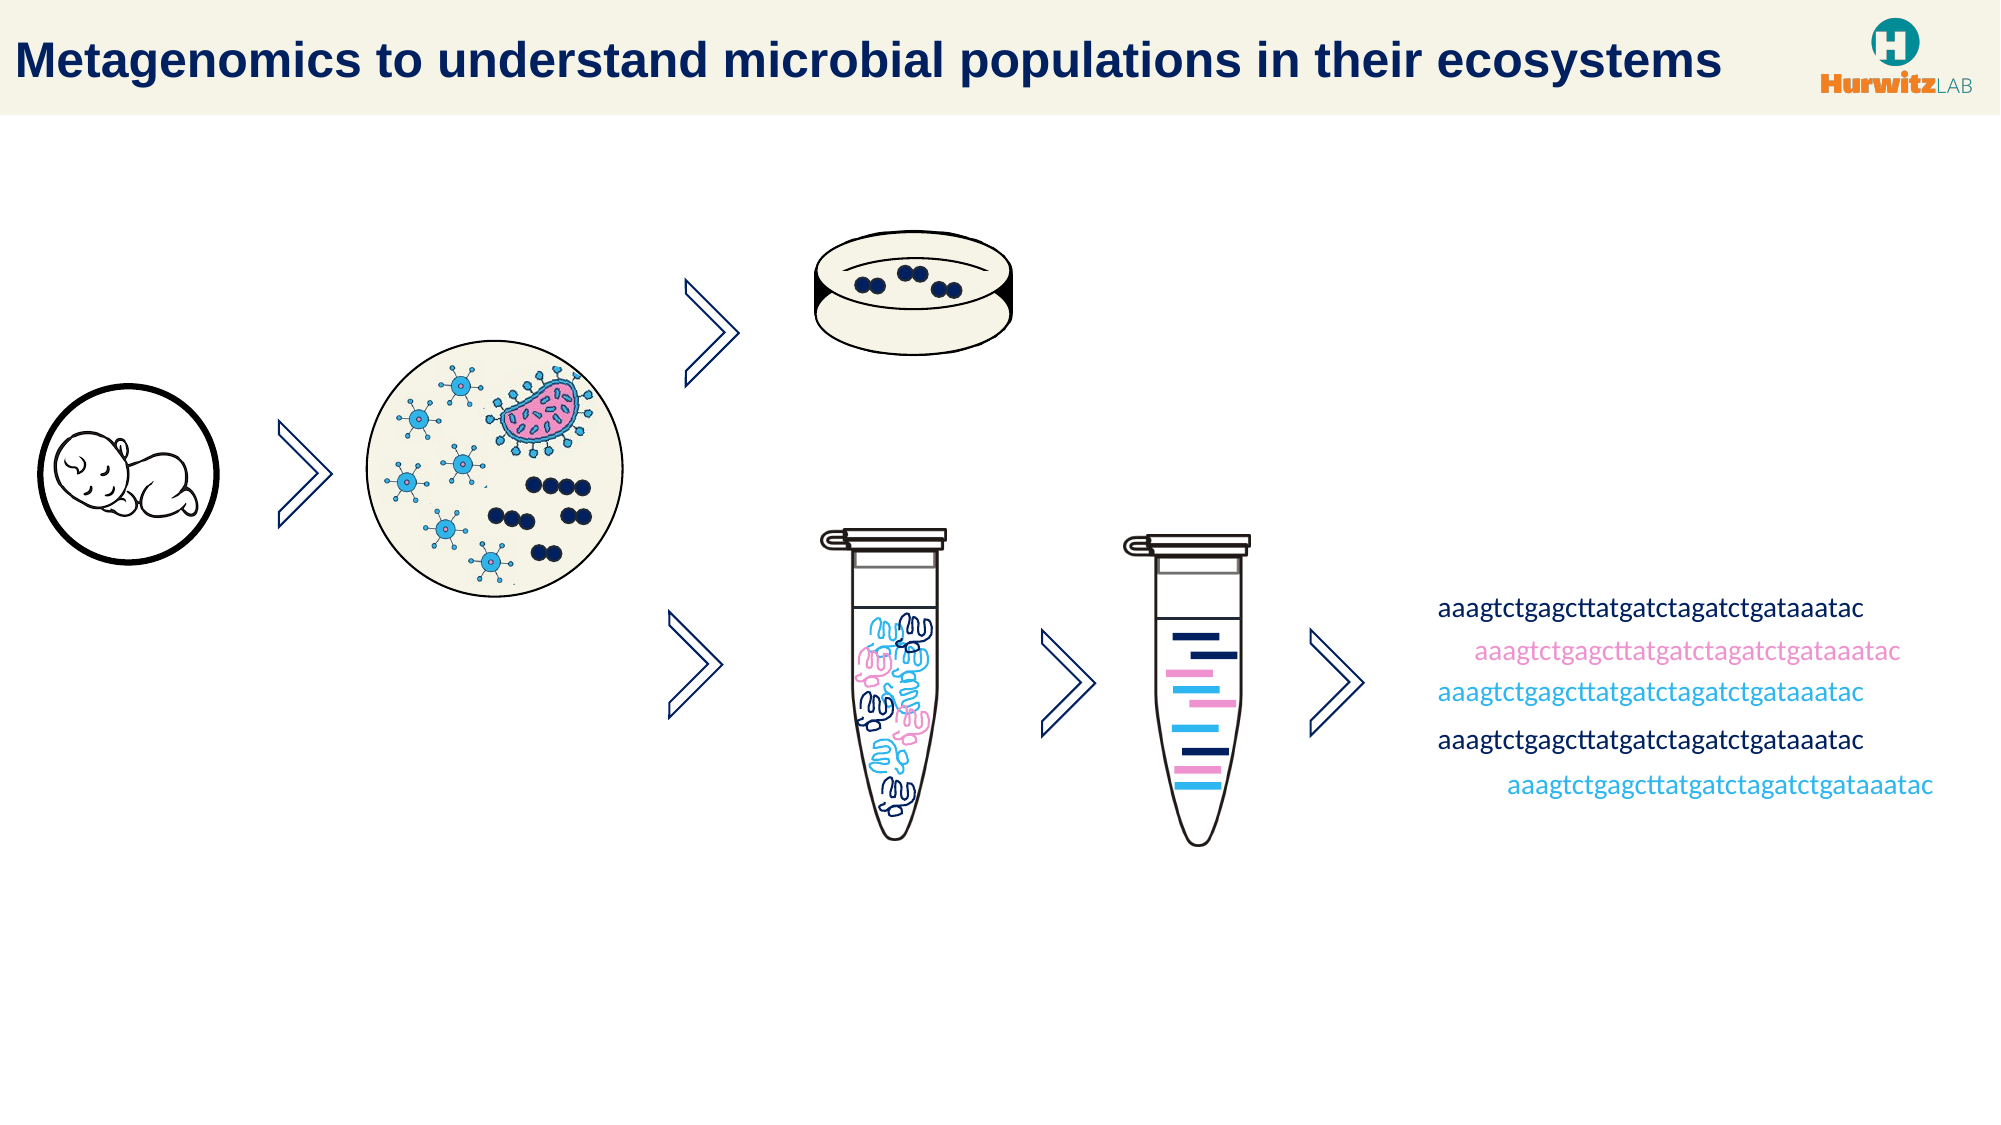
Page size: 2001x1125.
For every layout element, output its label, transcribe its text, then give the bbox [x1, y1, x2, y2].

picture [1813, 0, 2000, 152]
text_box [684, 277, 741, 389]
text_box Metagenomics to understand microbial populations in their ecosystems [0, 0, 1813, 116]
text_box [1422, 581, 1952, 809]
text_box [1123, 534, 1251, 847]
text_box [815, 231, 1011, 355]
text_box [1309, 627, 1366, 739]
text_box [668, 609, 724, 721]
text_box [1041, 627, 1097, 739]
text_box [17, 366, 234, 582]
text_box [277, 418, 334, 530]
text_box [366, 340, 623, 597]
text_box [820, 528, 947, 841]
picture [814, 193, 1014, 392]
